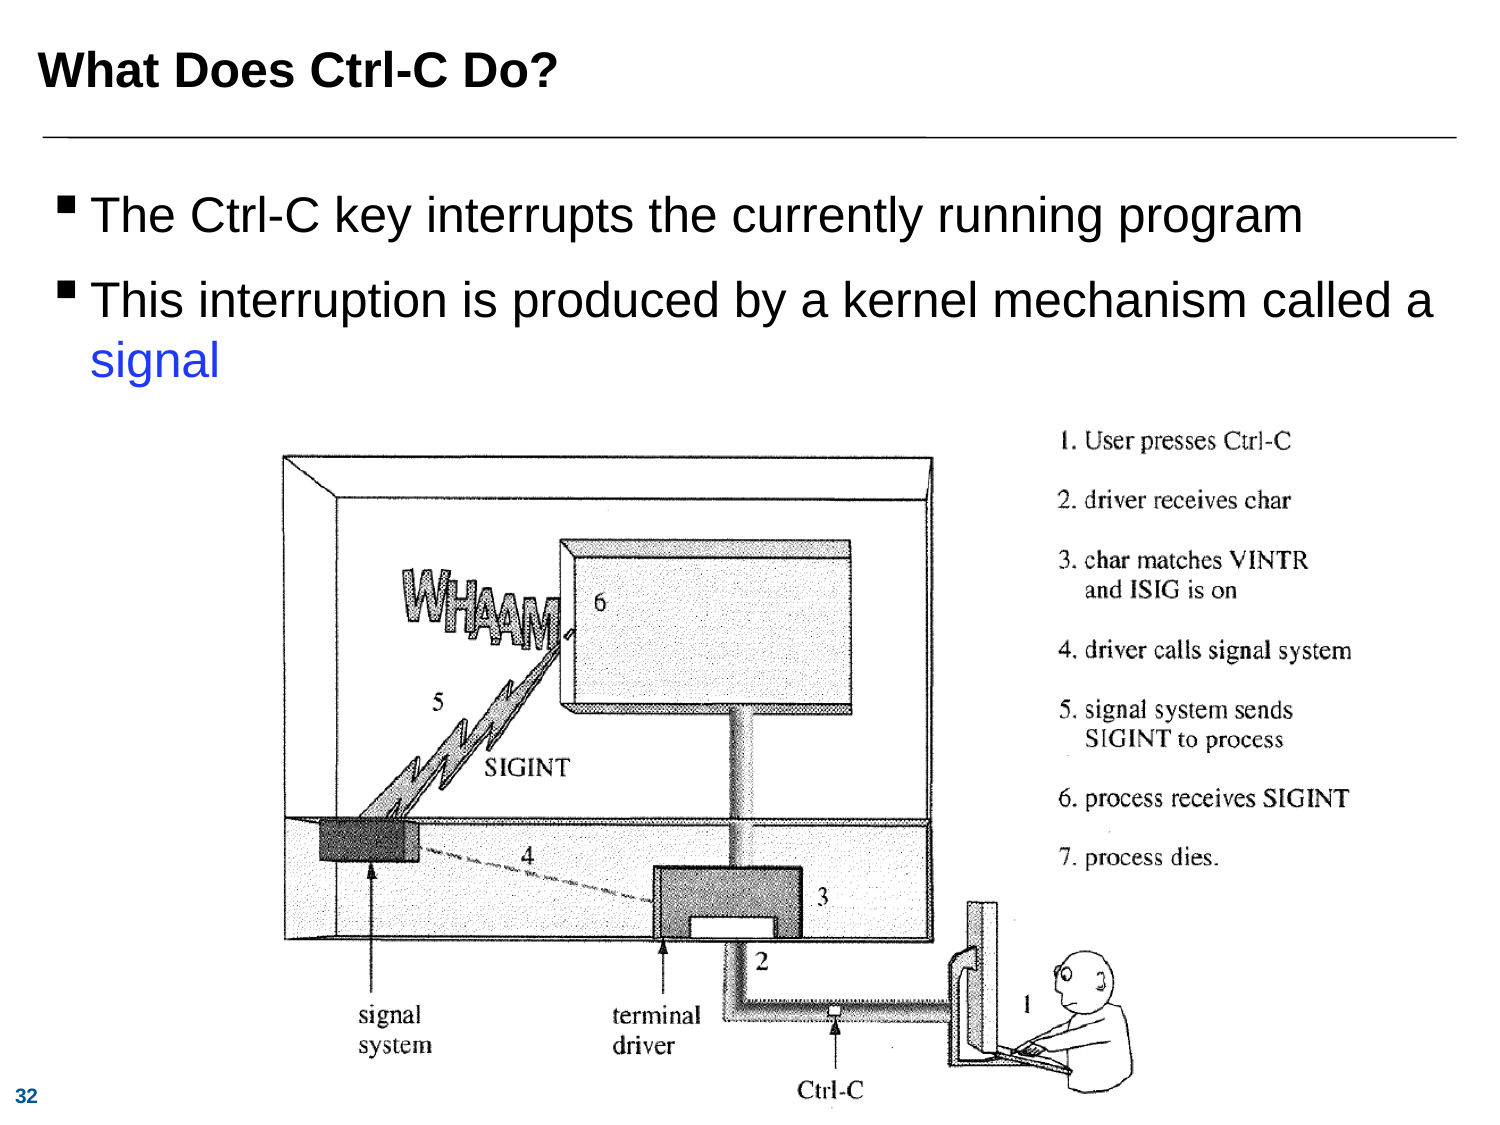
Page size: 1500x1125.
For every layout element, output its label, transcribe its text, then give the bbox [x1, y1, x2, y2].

picture [262, 399, 1367, 1113]
list The Ctrl-C key interrupts the currently running program This interruption is produced by a kernel mechanism called a signal [37, 174, 1450, 1050]
title What Does Ctrl-C Do? [37, 37, 1450, 113]
slide_number 32 [0, 1074, 83, 1120]
